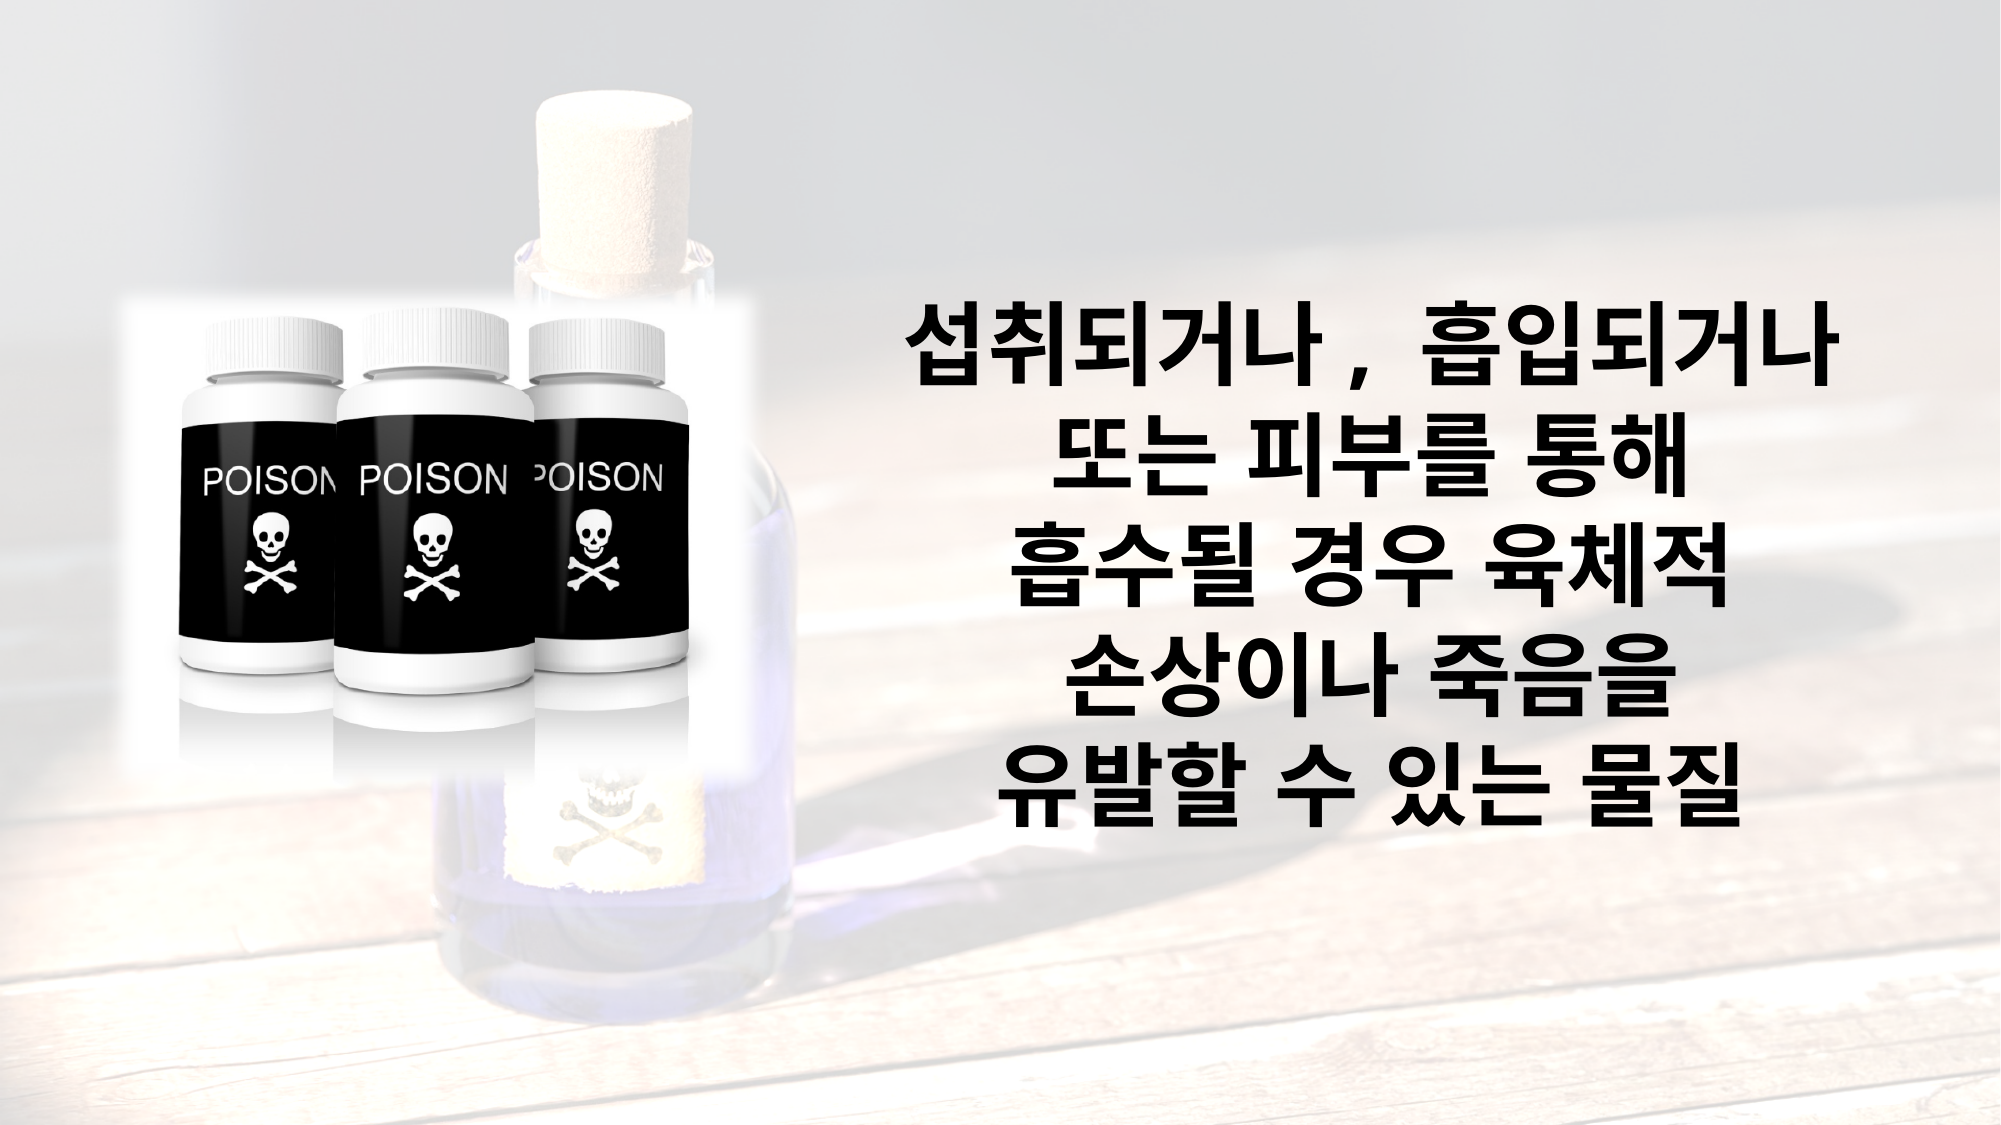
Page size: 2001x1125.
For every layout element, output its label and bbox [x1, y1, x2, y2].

picture [0, 0, 2001, 1125]
list [102, 278, 772, 799]
